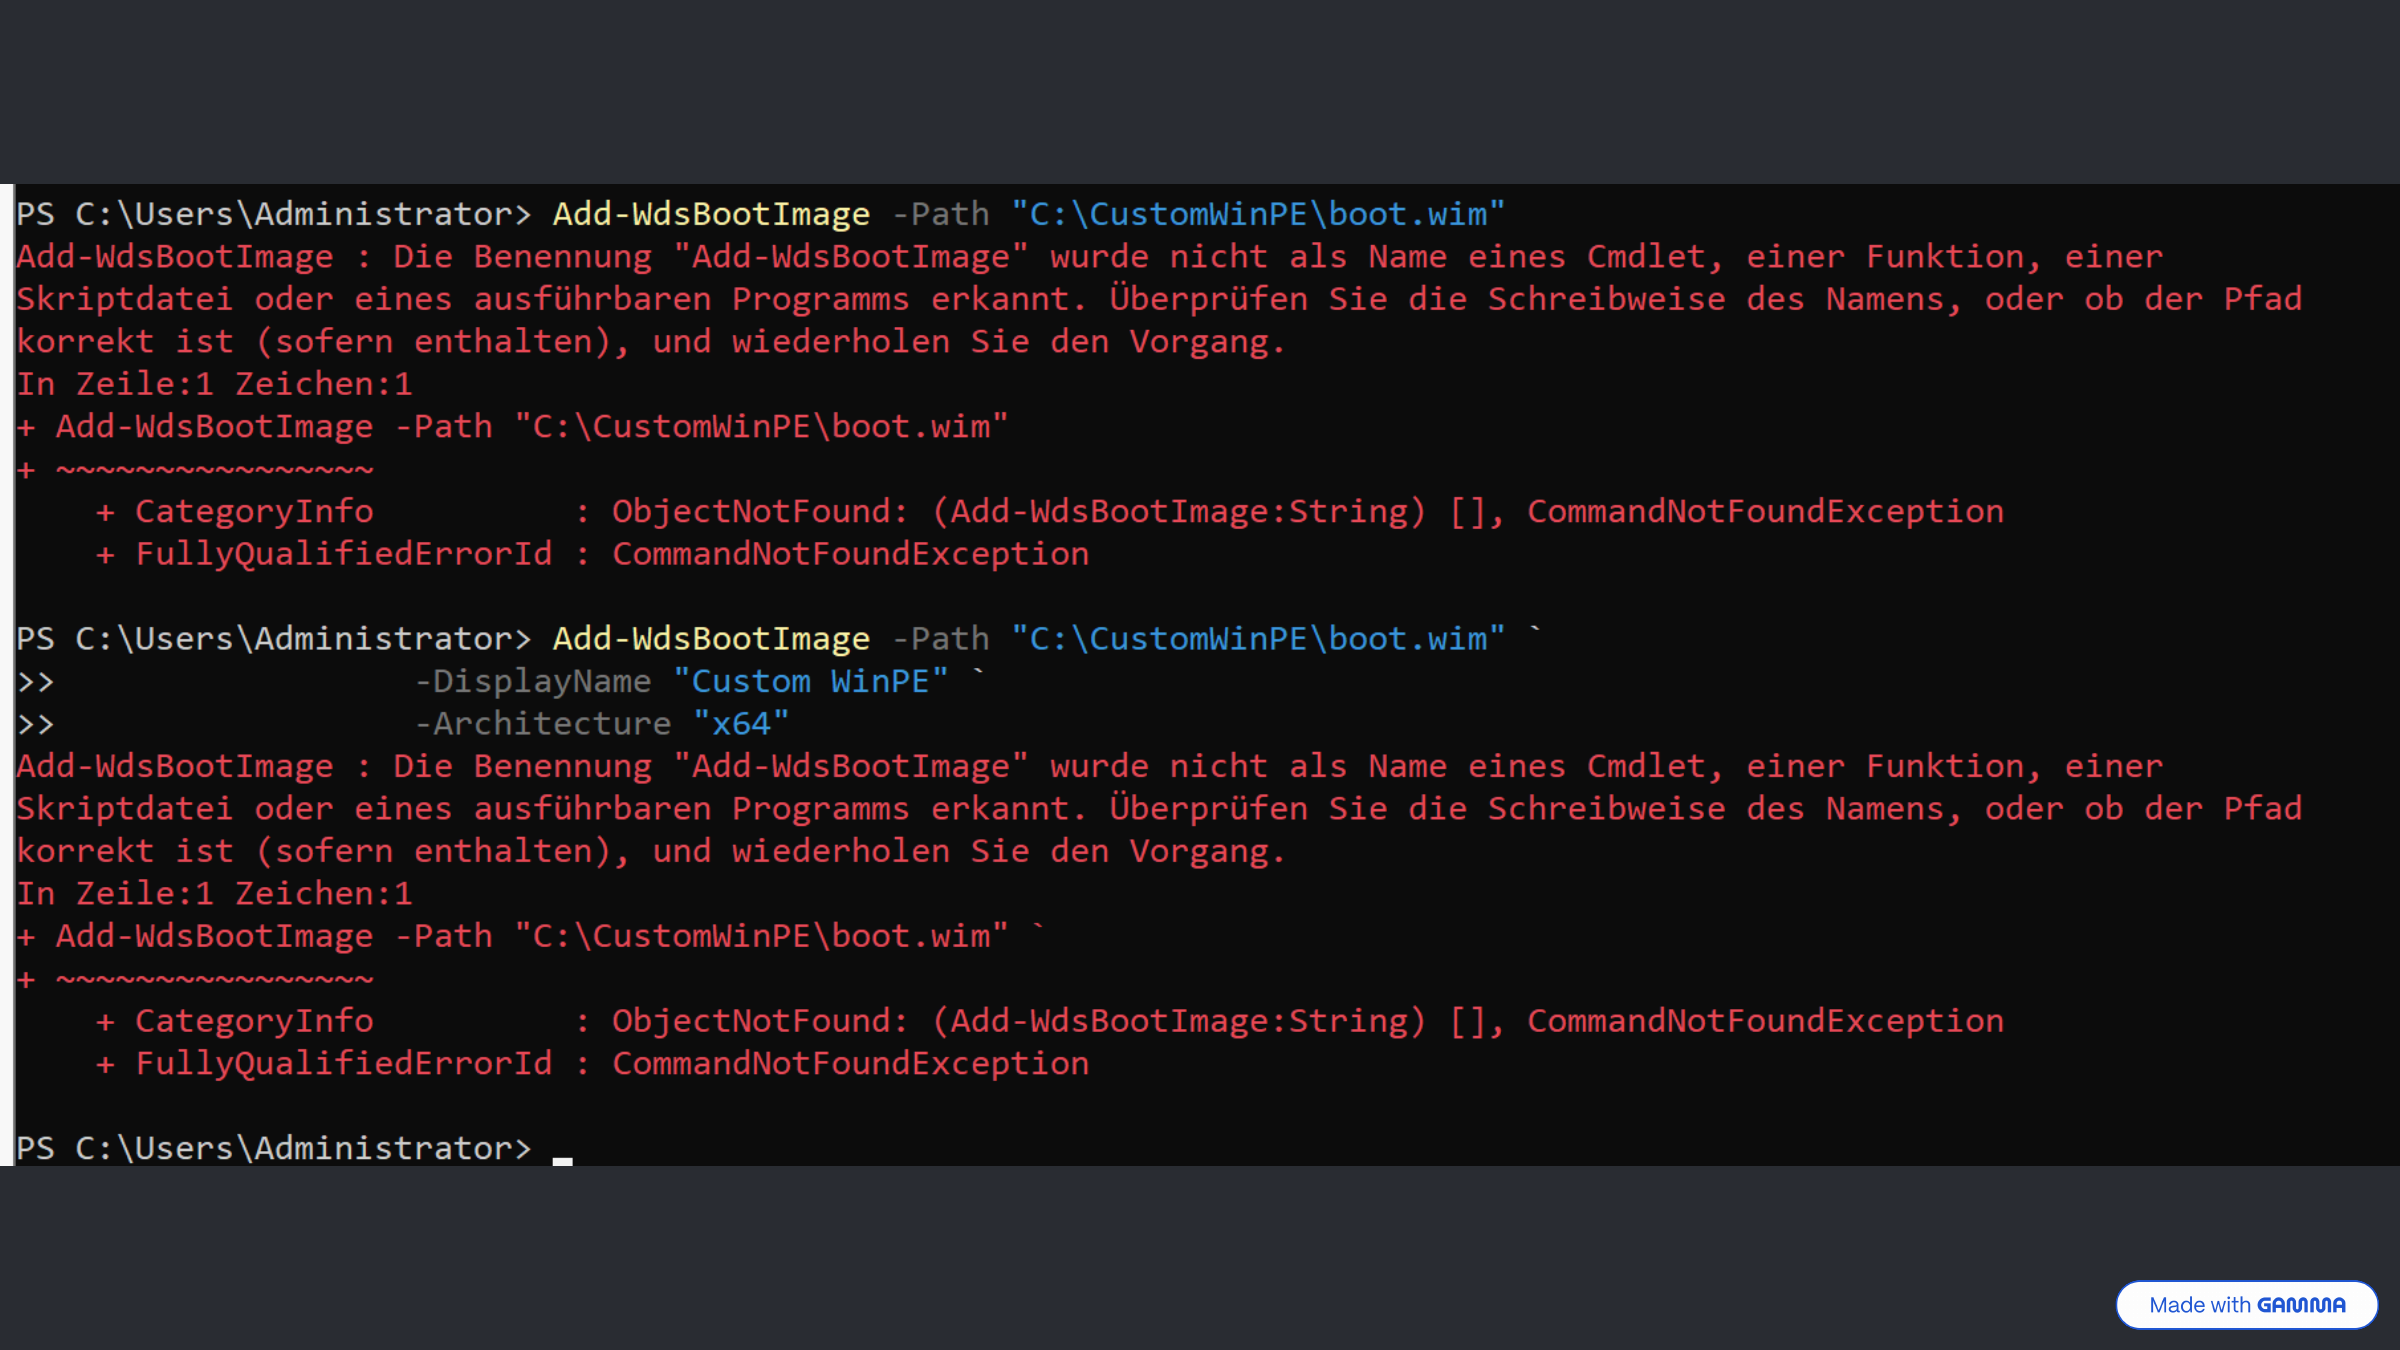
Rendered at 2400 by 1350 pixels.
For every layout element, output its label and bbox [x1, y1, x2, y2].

picture [2106, 1271, 2389, 1339]
picture [0, 184, 2400, 1166]
